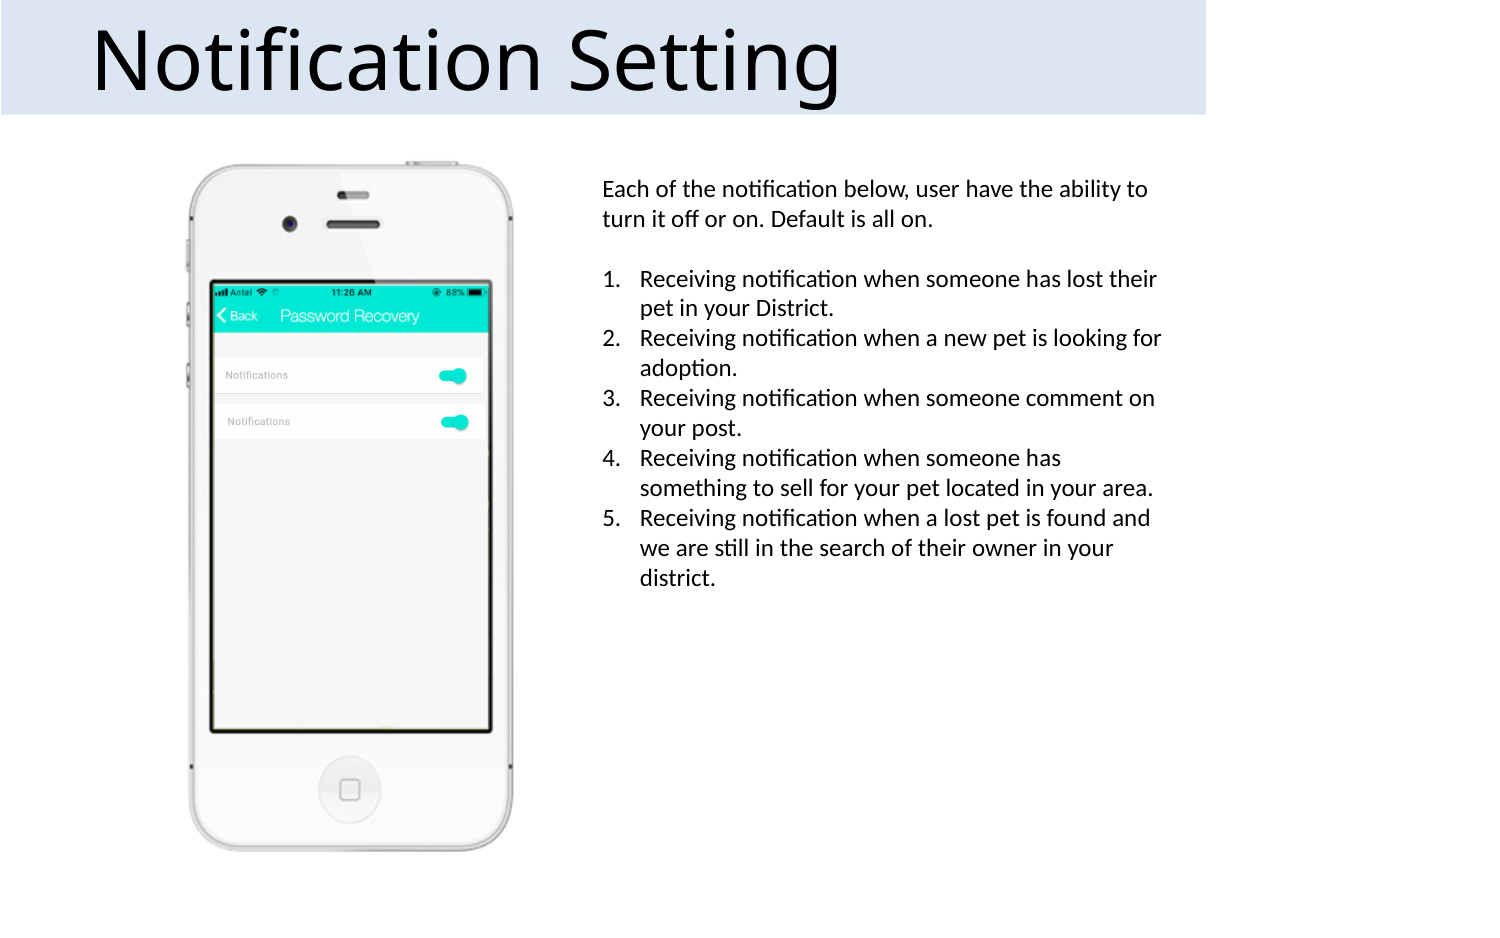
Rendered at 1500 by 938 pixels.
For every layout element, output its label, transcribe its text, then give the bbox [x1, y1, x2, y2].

text_box Each of the notification below, user have the ability to turn it off or on. Default is all on. Receiving notification when someone has lost their pet in your District. Receiving notification when a new pet is looking for adoption. Receiving notification when someone comment on your post. Receiving notification when someone has something to sell for your pet located in your area. Receiving notification when a lost pet is found and we are still in the search of their owner in your district. [587, 164, 1188, 599]
text_box Notification Setting [1, 0, 1207, 115]
picture [115, 137, 575, 884]
